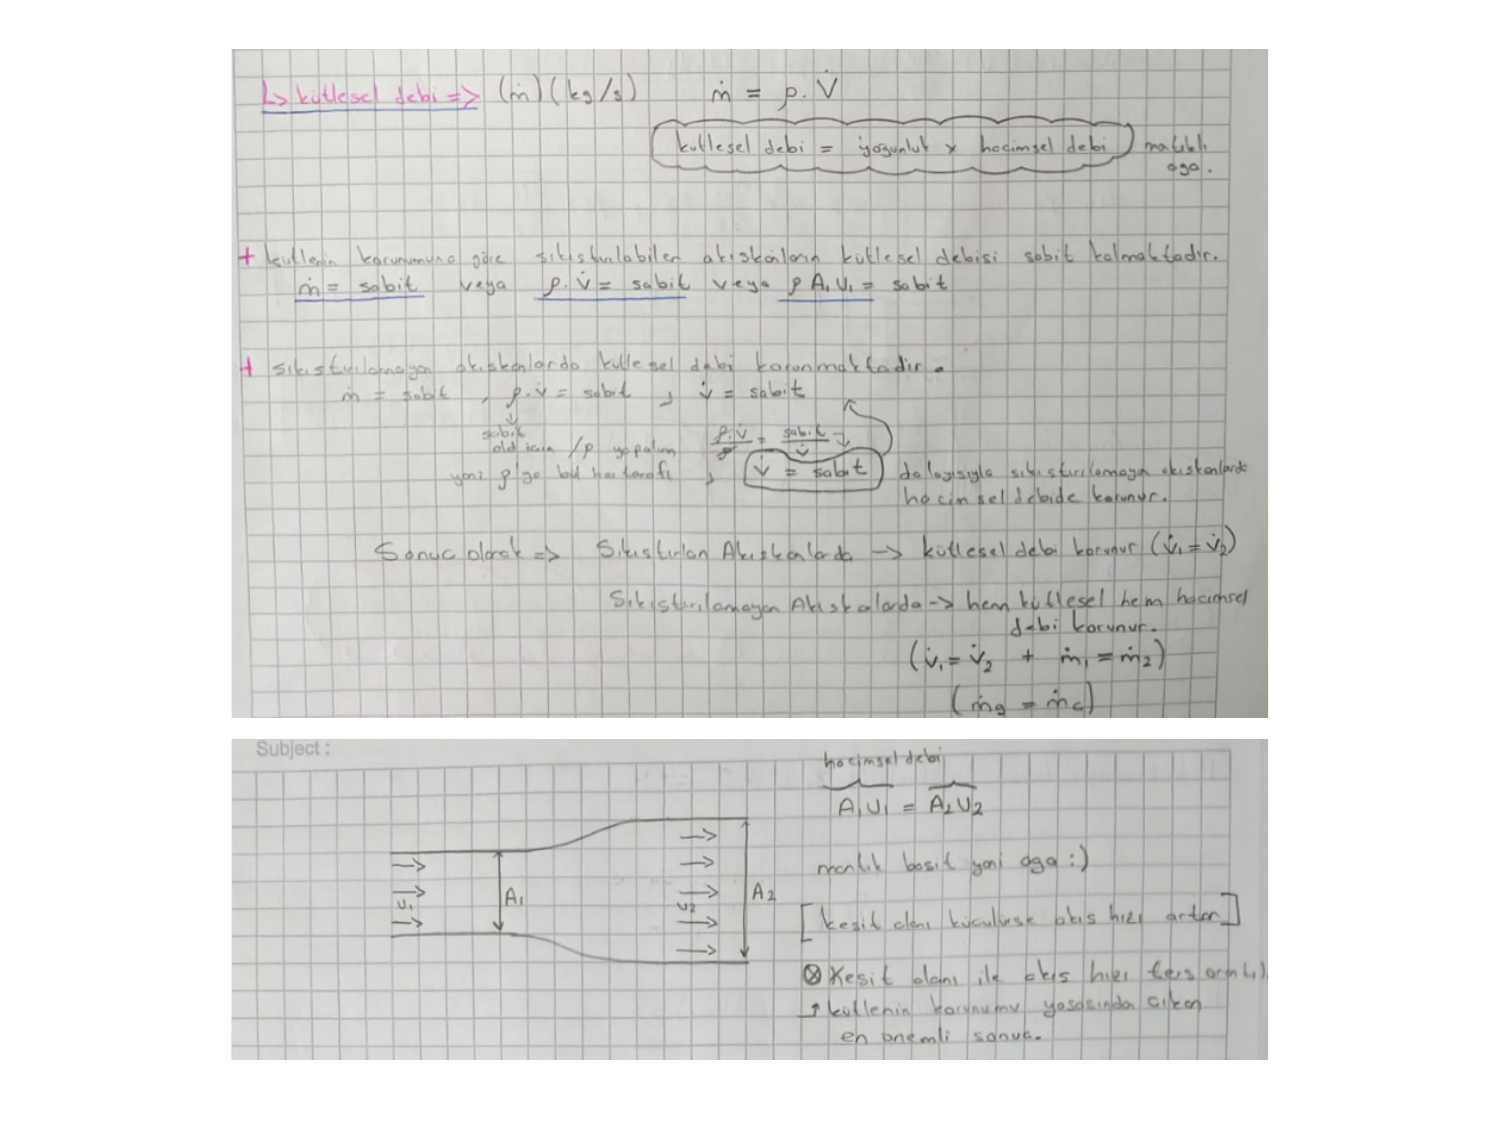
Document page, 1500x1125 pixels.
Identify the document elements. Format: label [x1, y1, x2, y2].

picture [231, 0, 1269, 1125]
